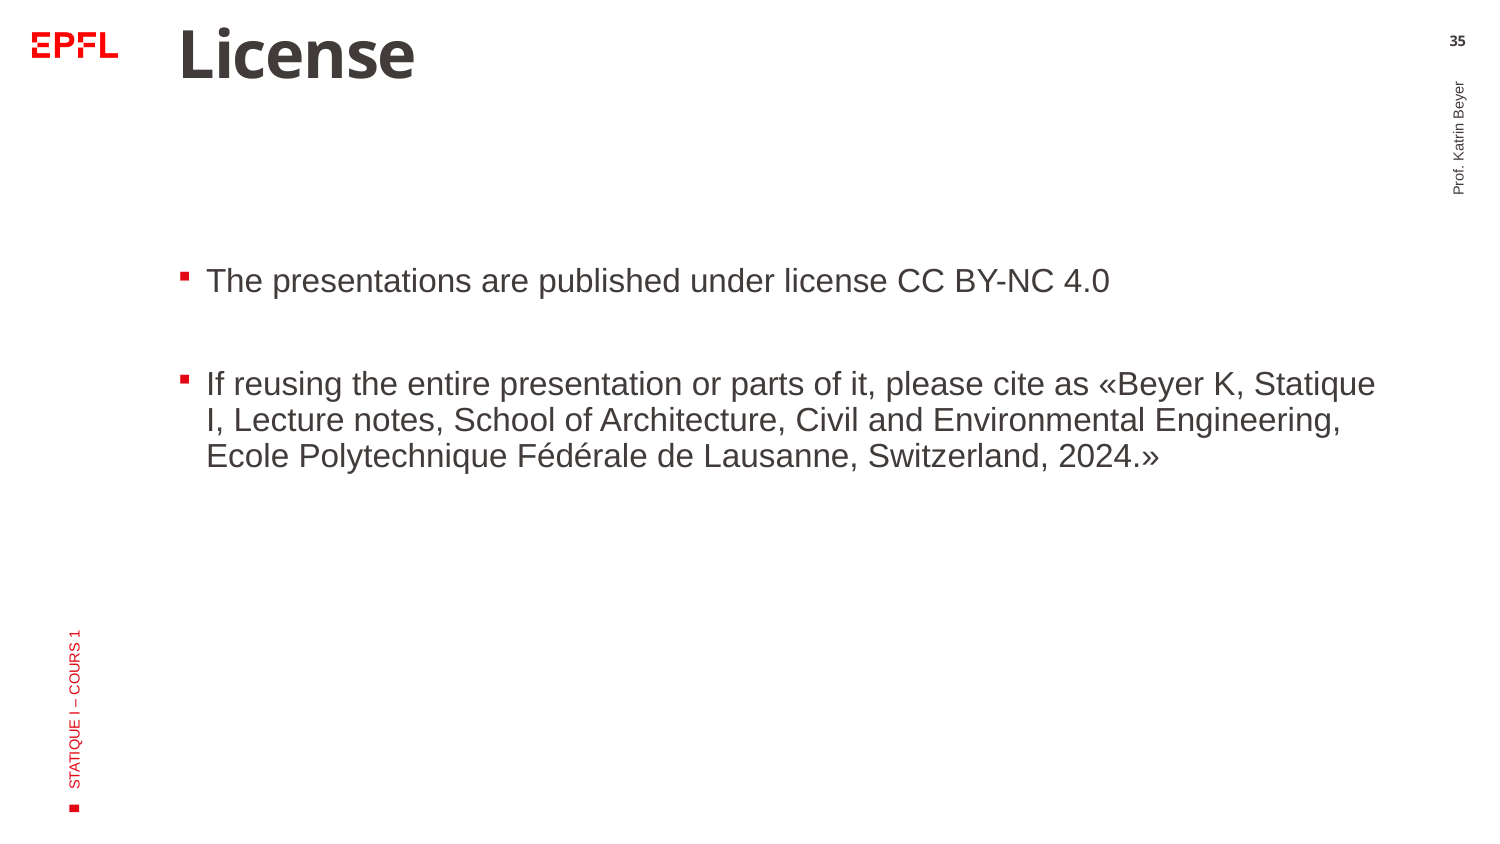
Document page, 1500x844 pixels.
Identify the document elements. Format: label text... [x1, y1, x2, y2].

picture [21, 21, 129, 69]
slide_number 35 [1415, 32, 1500, 59]
title License [148, 21, 1300, 198]
slide_number STATIQUE I – COURS 1 [0, 256, 149, 805]
list The presentations are published under license CC BY-NC 4.0 If reusing the entire presentation or parts of it, please cite as «Beyer K, Statique I, Lecture notes, School of Architecture, Civil and Environmental Engineering, Ecole Polytechnique Fédérale de Lausanne, Switzerland, 2024.» [148, 256, 1416, 813]
footer Prof. Katrin Beyer [1415, 59, 1500, 641]
